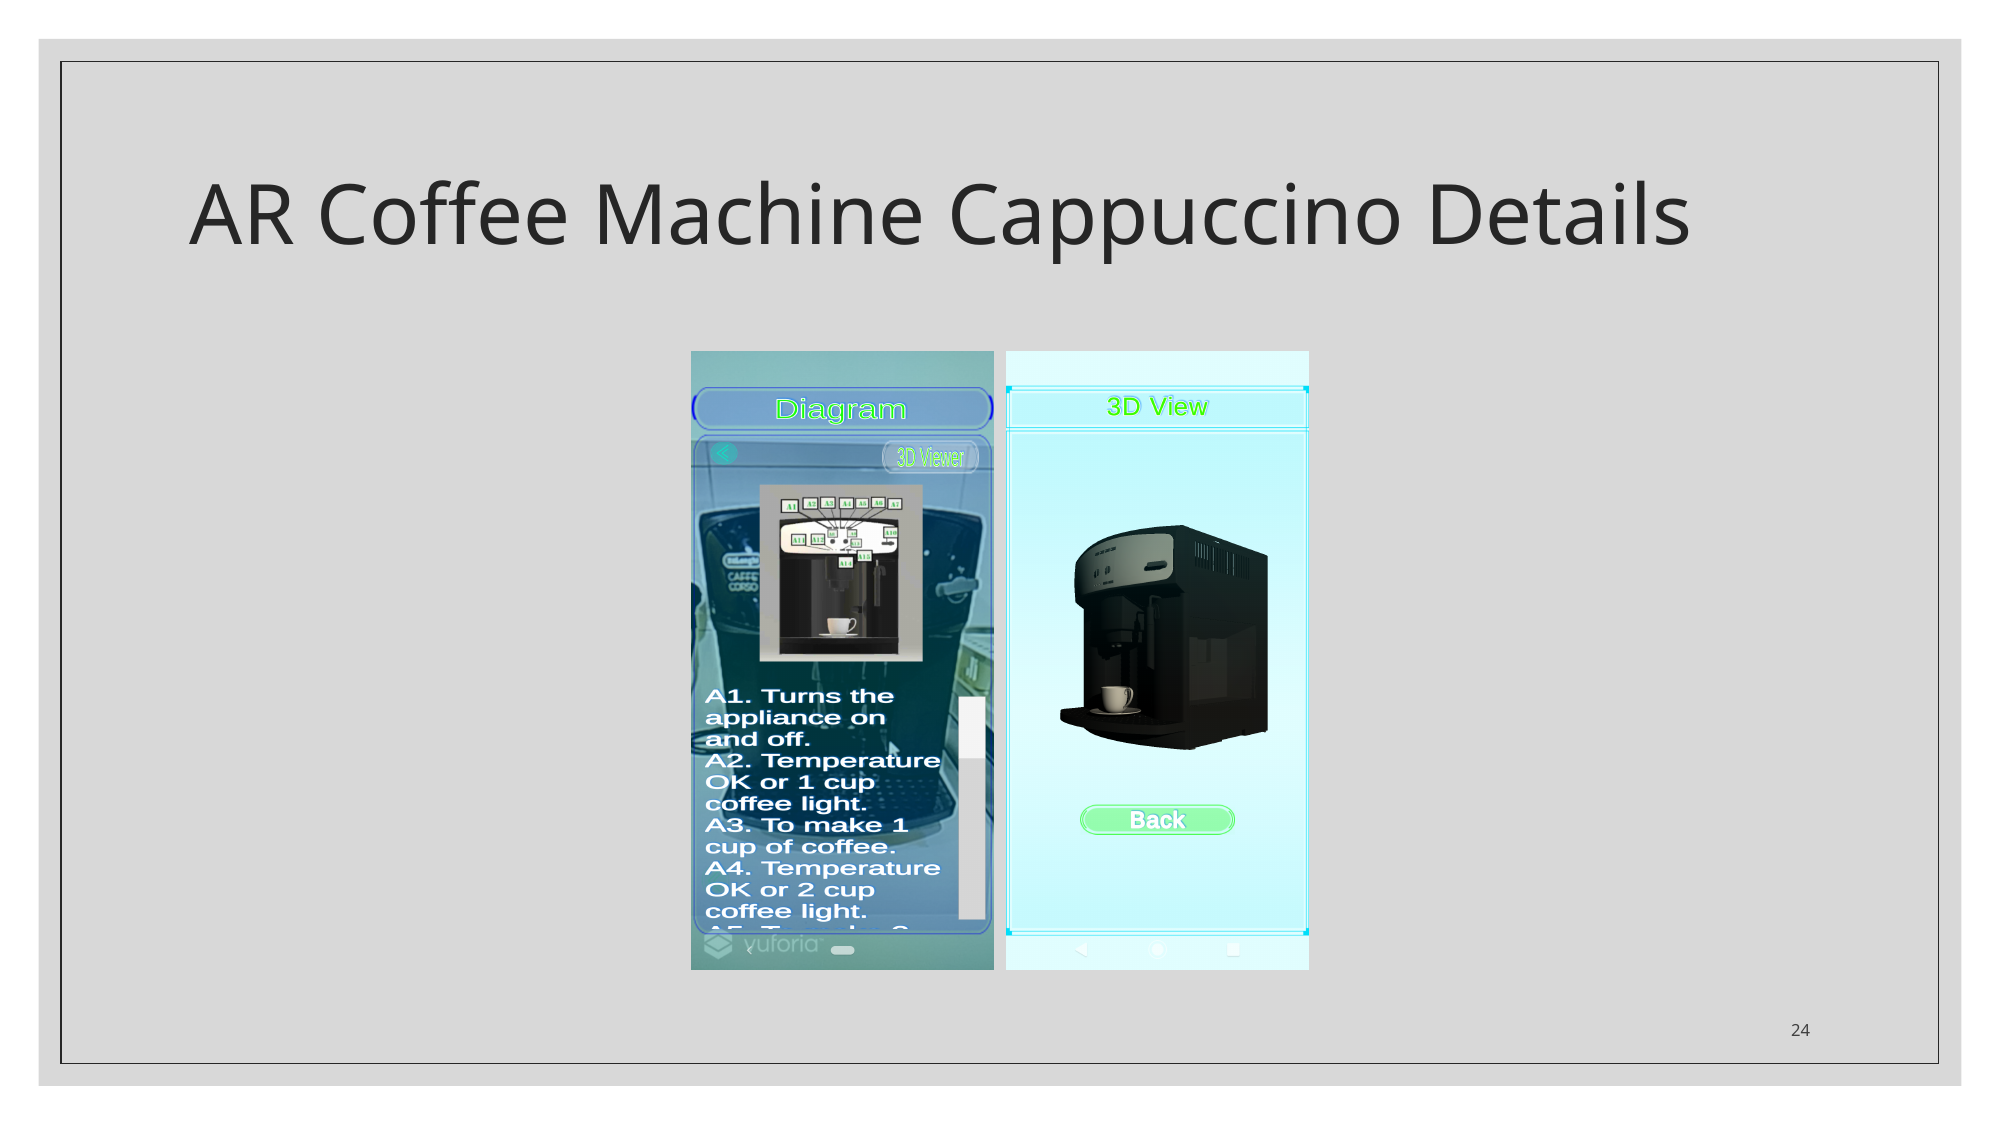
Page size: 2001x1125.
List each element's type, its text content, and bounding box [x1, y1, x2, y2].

title AR Coffee Machine Cappuccino Details [174, 105, 1825, 331]
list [691, 351, 994, 970]
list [1006, 351, 1309, 970]
slide_number 24 [1687, 990, 1825, 1050]
